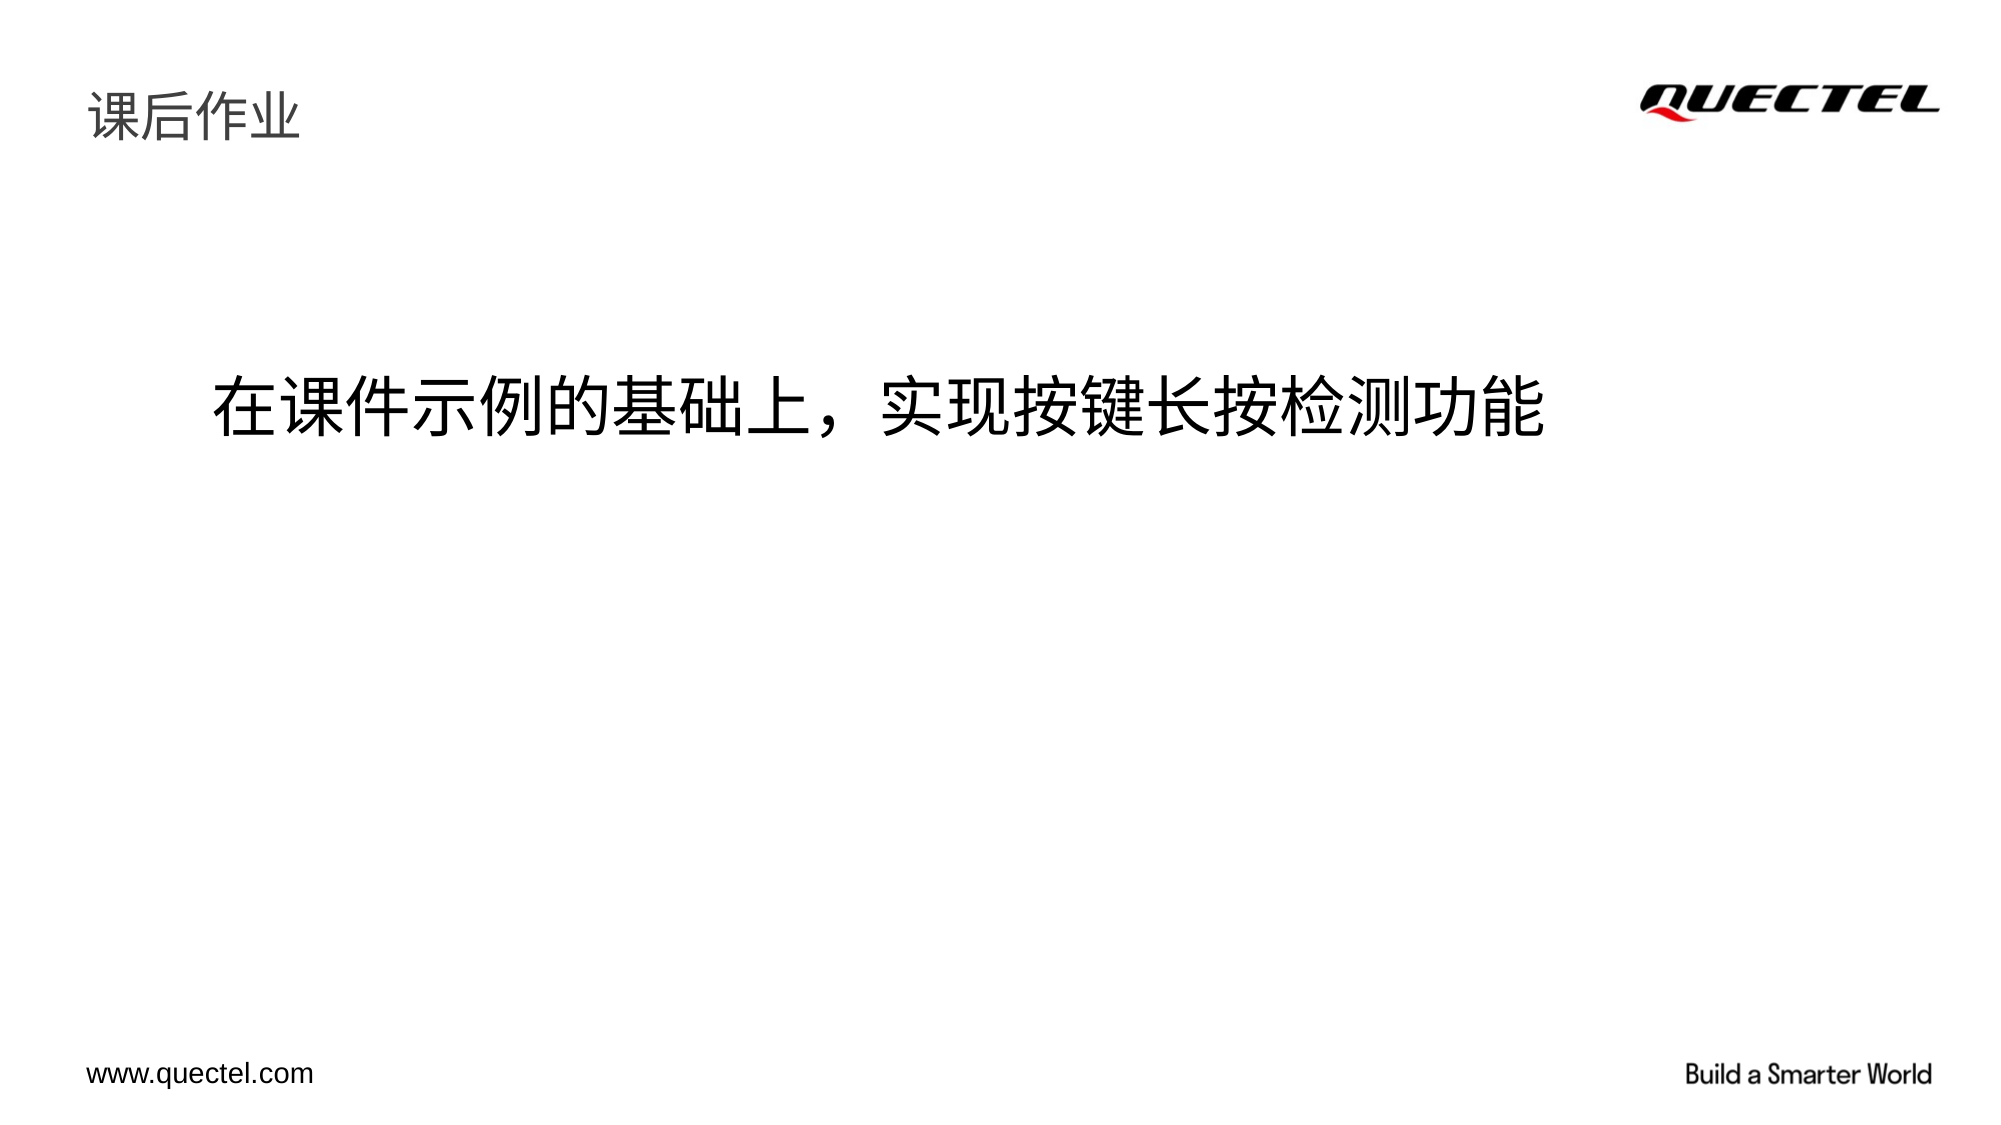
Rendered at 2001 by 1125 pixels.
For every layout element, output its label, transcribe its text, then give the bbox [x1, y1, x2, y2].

picture [1637, 1015, 1981, 1125]
title 课后作业 [71, 82, 1887, 156]
picture [1595, 32, 1985, 165]
text_box 在课件示例的基础上，实现按键长按检测功能 [196, 317, 1733, 452]
